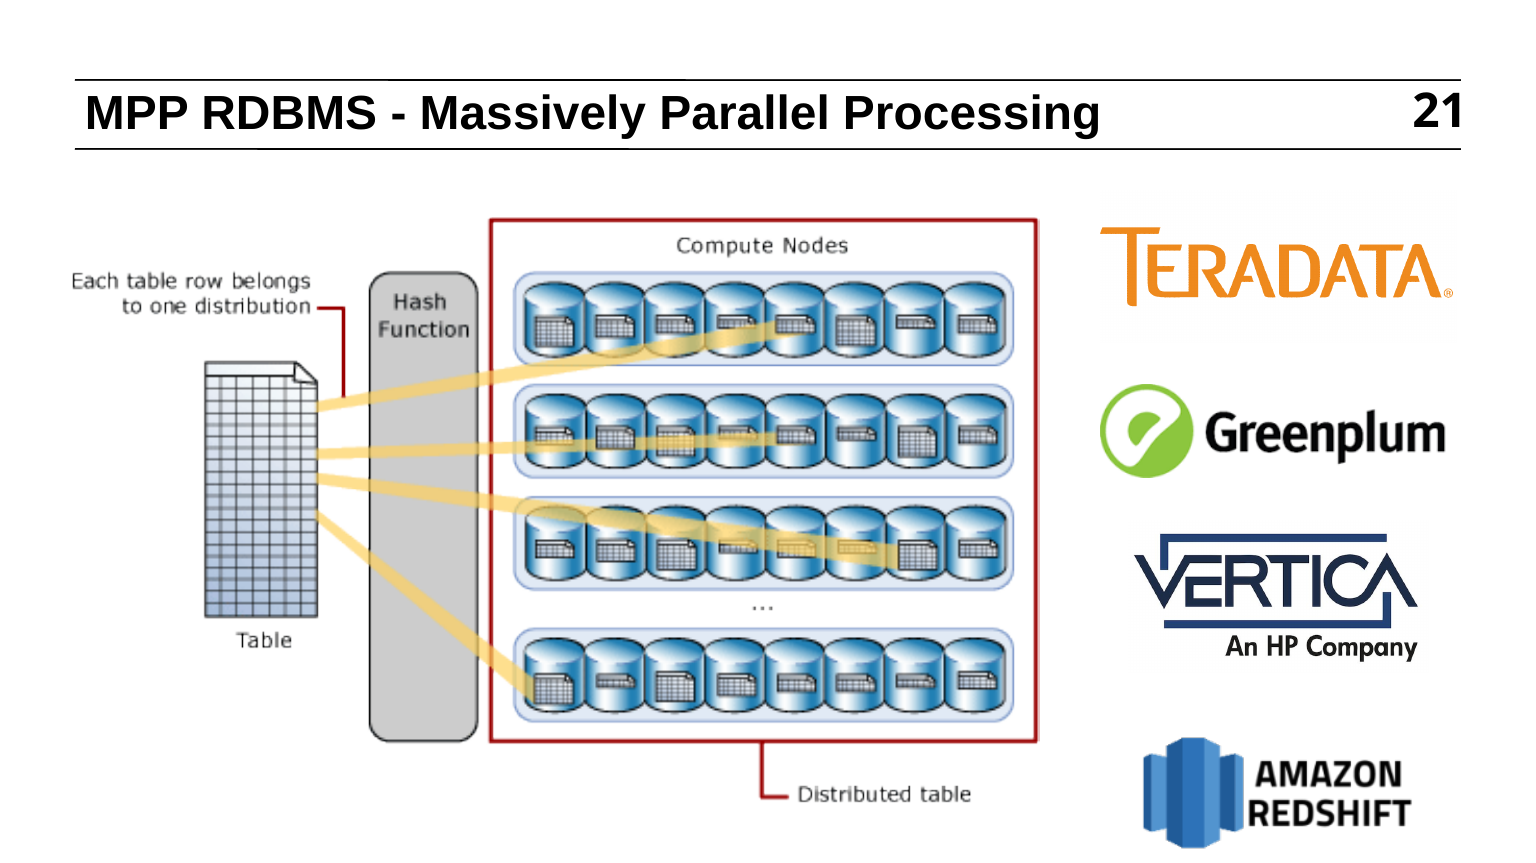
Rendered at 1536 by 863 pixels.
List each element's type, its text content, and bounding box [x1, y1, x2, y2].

slide_number 21 [1410, 83, 1470, 142]
picture [1100, 189, 1457, 343]
title MPP RDBMS - Massively Parallel Processing [76, 82, 1369, 251]
picture [1136, 721, 1421, 863]
picture [1127, 519, 1430, 673]
picture [68, 217, 1041, 810]
picture [1100, 384, 1457, 478]
